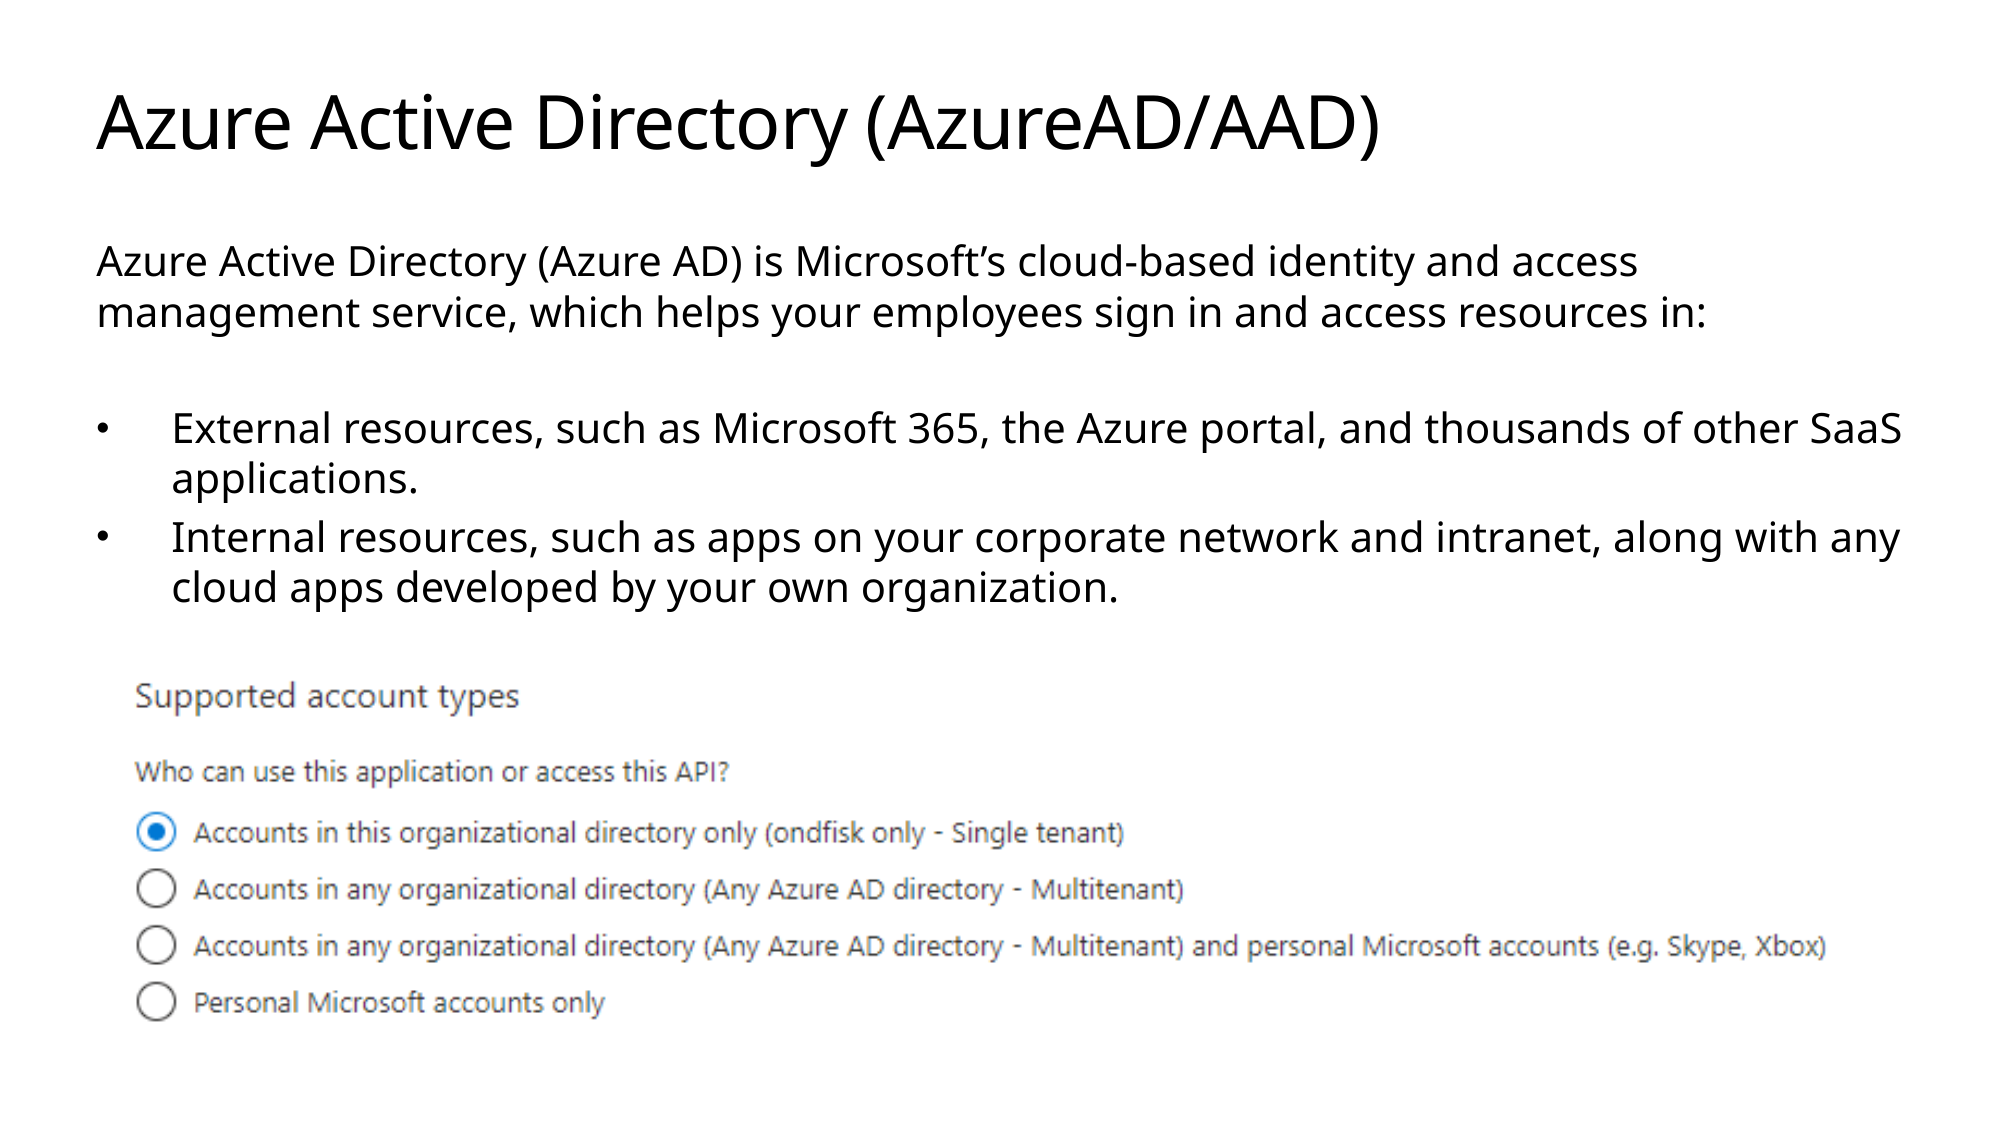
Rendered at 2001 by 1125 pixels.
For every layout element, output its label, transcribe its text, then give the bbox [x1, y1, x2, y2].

picture [120, 671, 1880, 1051]
title Azure Active Directory (AzureAD/AAD) [96, 75, 1904, 166]
list Azure Active Directory (Azure AD) is Microsoft’s cloud-based identity and access management service, which helps your employees sign in and access resources in: External resources, such as Microsoft 365, the Azure portal, and thousands of other SaaS applications. Internal resources, such as apps on your corporate network and intranet, along with any cloud apps developed by your own organization. [96, 235, 1904, 619]
